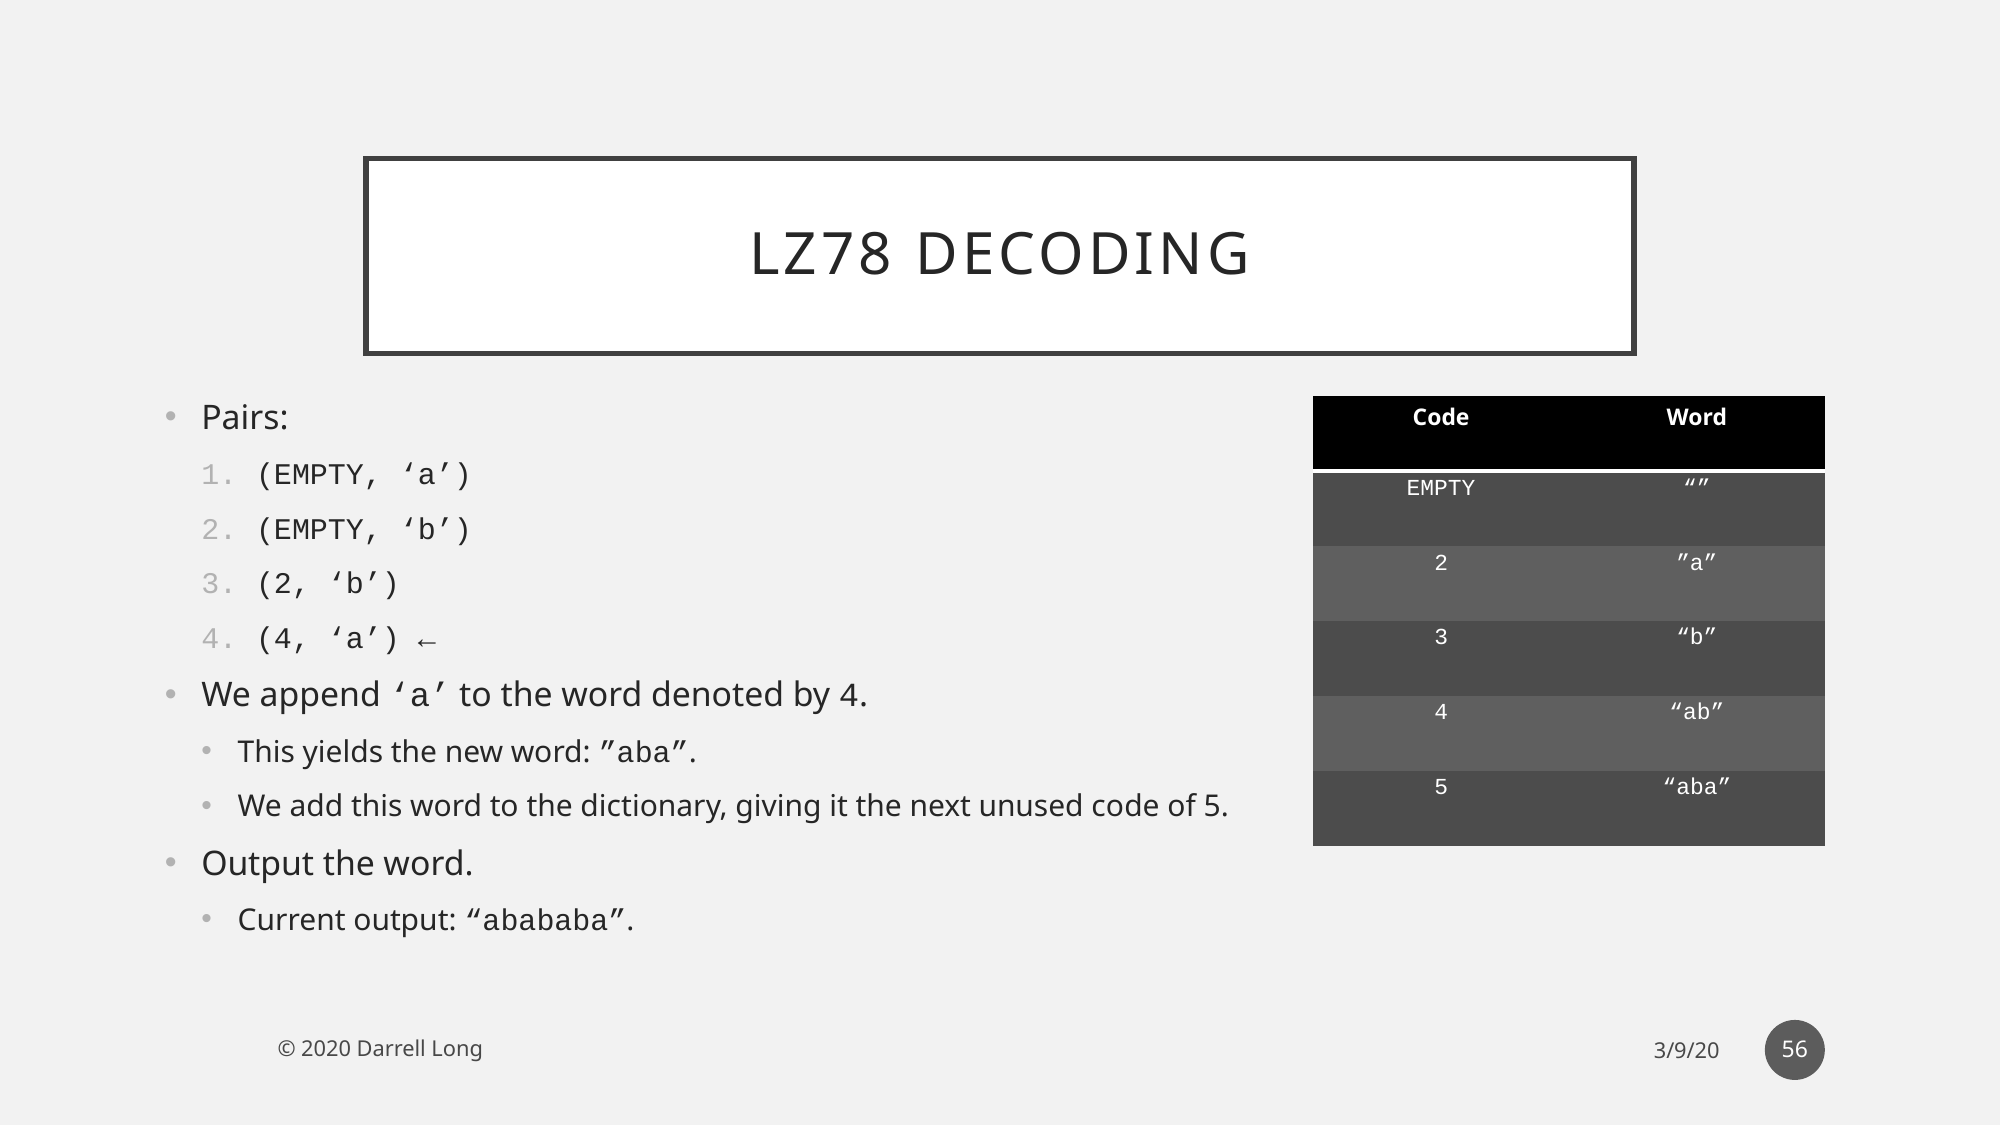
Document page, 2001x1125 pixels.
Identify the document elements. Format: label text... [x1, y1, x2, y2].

table_cell 4 [1313, 696, 1569, 771]
table_cell “” [1569, 473, 1825, 546]
footer © 2020 Darrell Long [262, 1023, 1231, 1076]
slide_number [1283, 1023, 1735, 1077]
table_header Code [1313, 396, 1569, 469]
slide_number 56 [1764, 1019, 1825, 1080]
title LZ78 Decoding [363, 156, 1637, 356]
table_cell EMPTY [1313, 473, 1569, 546]
table_cell “aba” [1569, 771, 1825, 846]
table_cell 5 [1313, 771, 1569, 846]
table_cell ”a” [1569, 546, 1825, 621]
table_cell “ab” [1569, 696, 1825, 771]
table_cell 3 [1313, 621, 1569, 696]
table_cell 2 [1313, 546, 1569, 621]
table_cell “b” [1569, 621, 1825, 696]
list Pairs: (EMPTY, ‘a’) (EMPTY, ‘b’) (2, ‘b’) (4, ‘a’) ← We append ‘a’ to the word denoted by 4. This yields the new word: ”aba”. We add this word to the dictionary, giving it the next unused code of 5. Output the word. Current output: “abababa”. [149, 388, 1850, 950]
table_header Word [1569, 396, 1825, 469]
